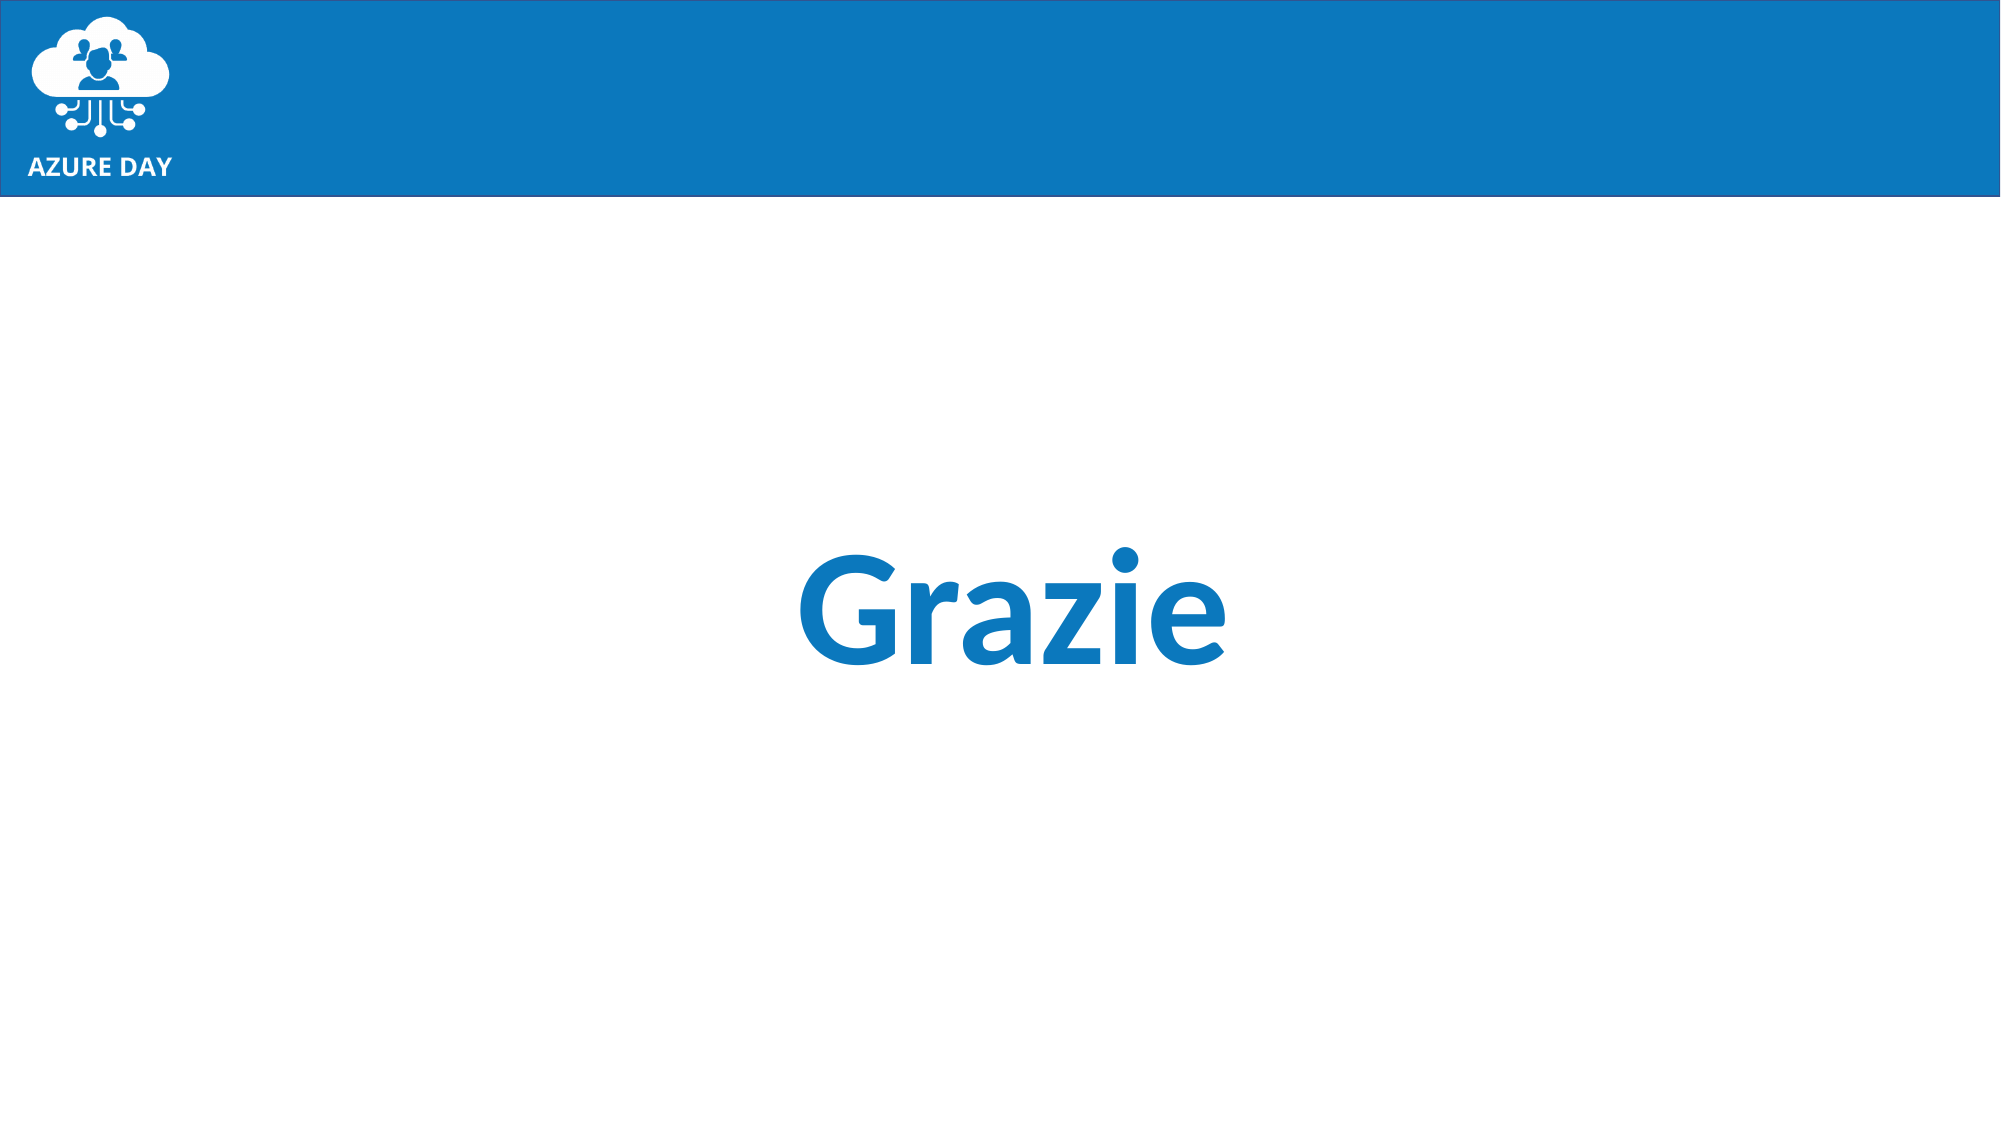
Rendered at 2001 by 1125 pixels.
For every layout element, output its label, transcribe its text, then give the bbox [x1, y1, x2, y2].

list Grazie [94, 215, 1933, 1005]
picture [0, 0, 200, 197]
